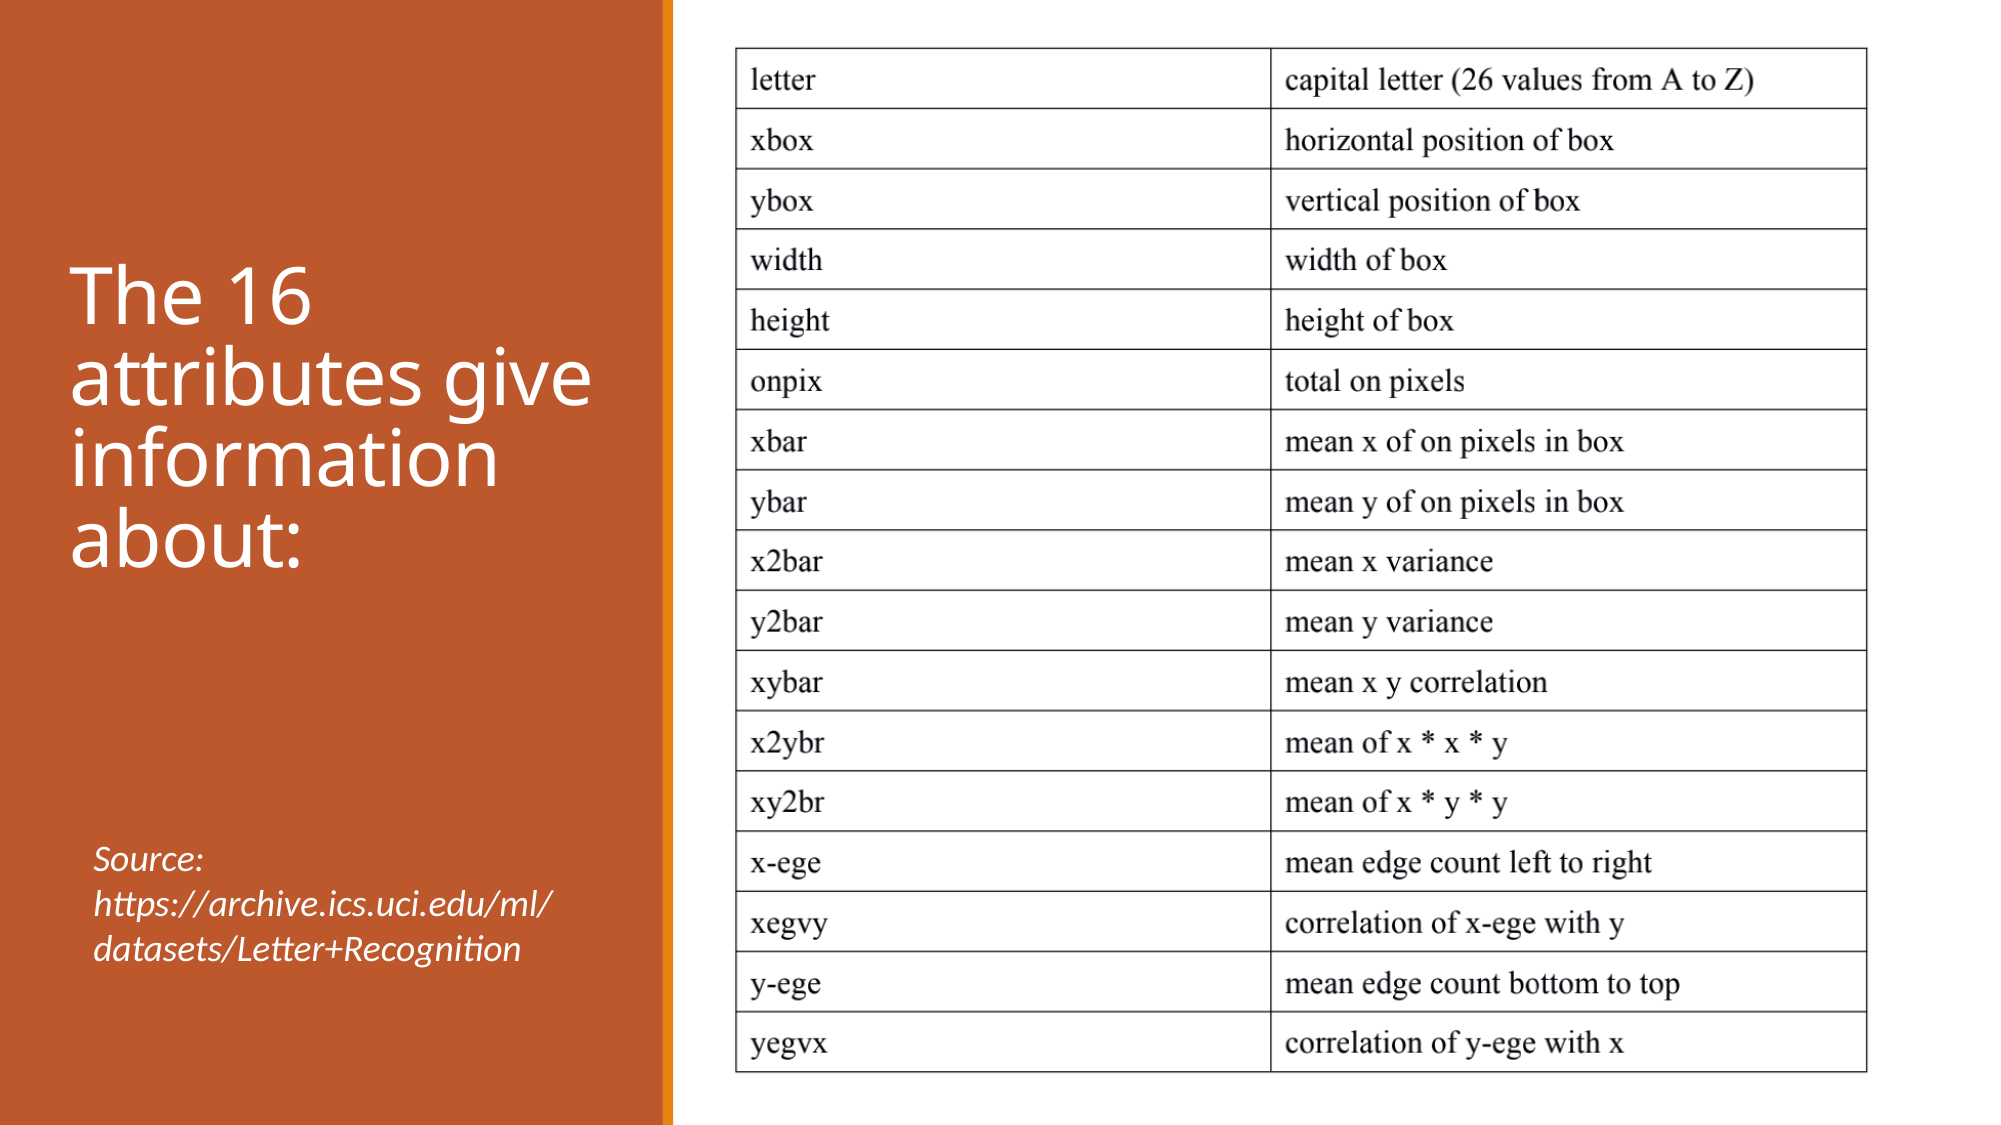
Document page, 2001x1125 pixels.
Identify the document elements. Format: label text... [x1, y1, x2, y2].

text_box Source: https://archive.ics.uci.edu/ml/datasets/Letter+Recognition [78, 826, 587, 1021]
title The 16 attributes give information about: [55, 184, 658, 592]
picture [680, 16, 1898, 1109]
